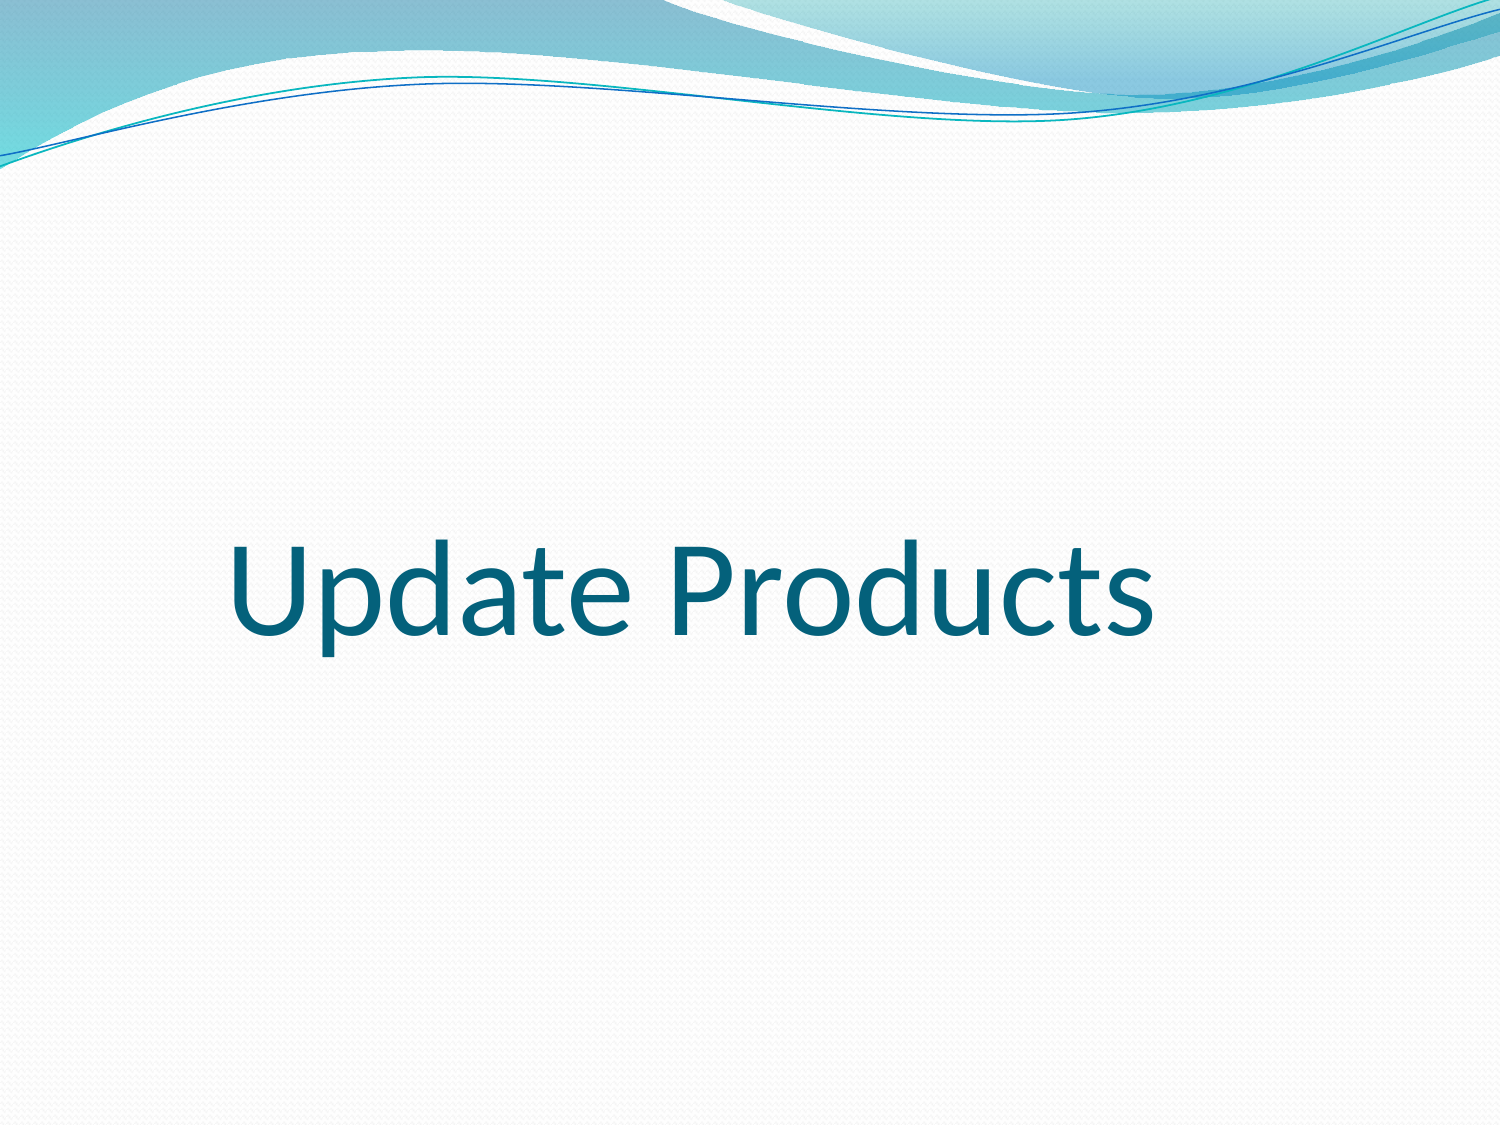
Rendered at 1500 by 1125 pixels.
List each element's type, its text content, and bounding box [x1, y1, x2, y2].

title Update Products [75, 115, 1438, 663]
